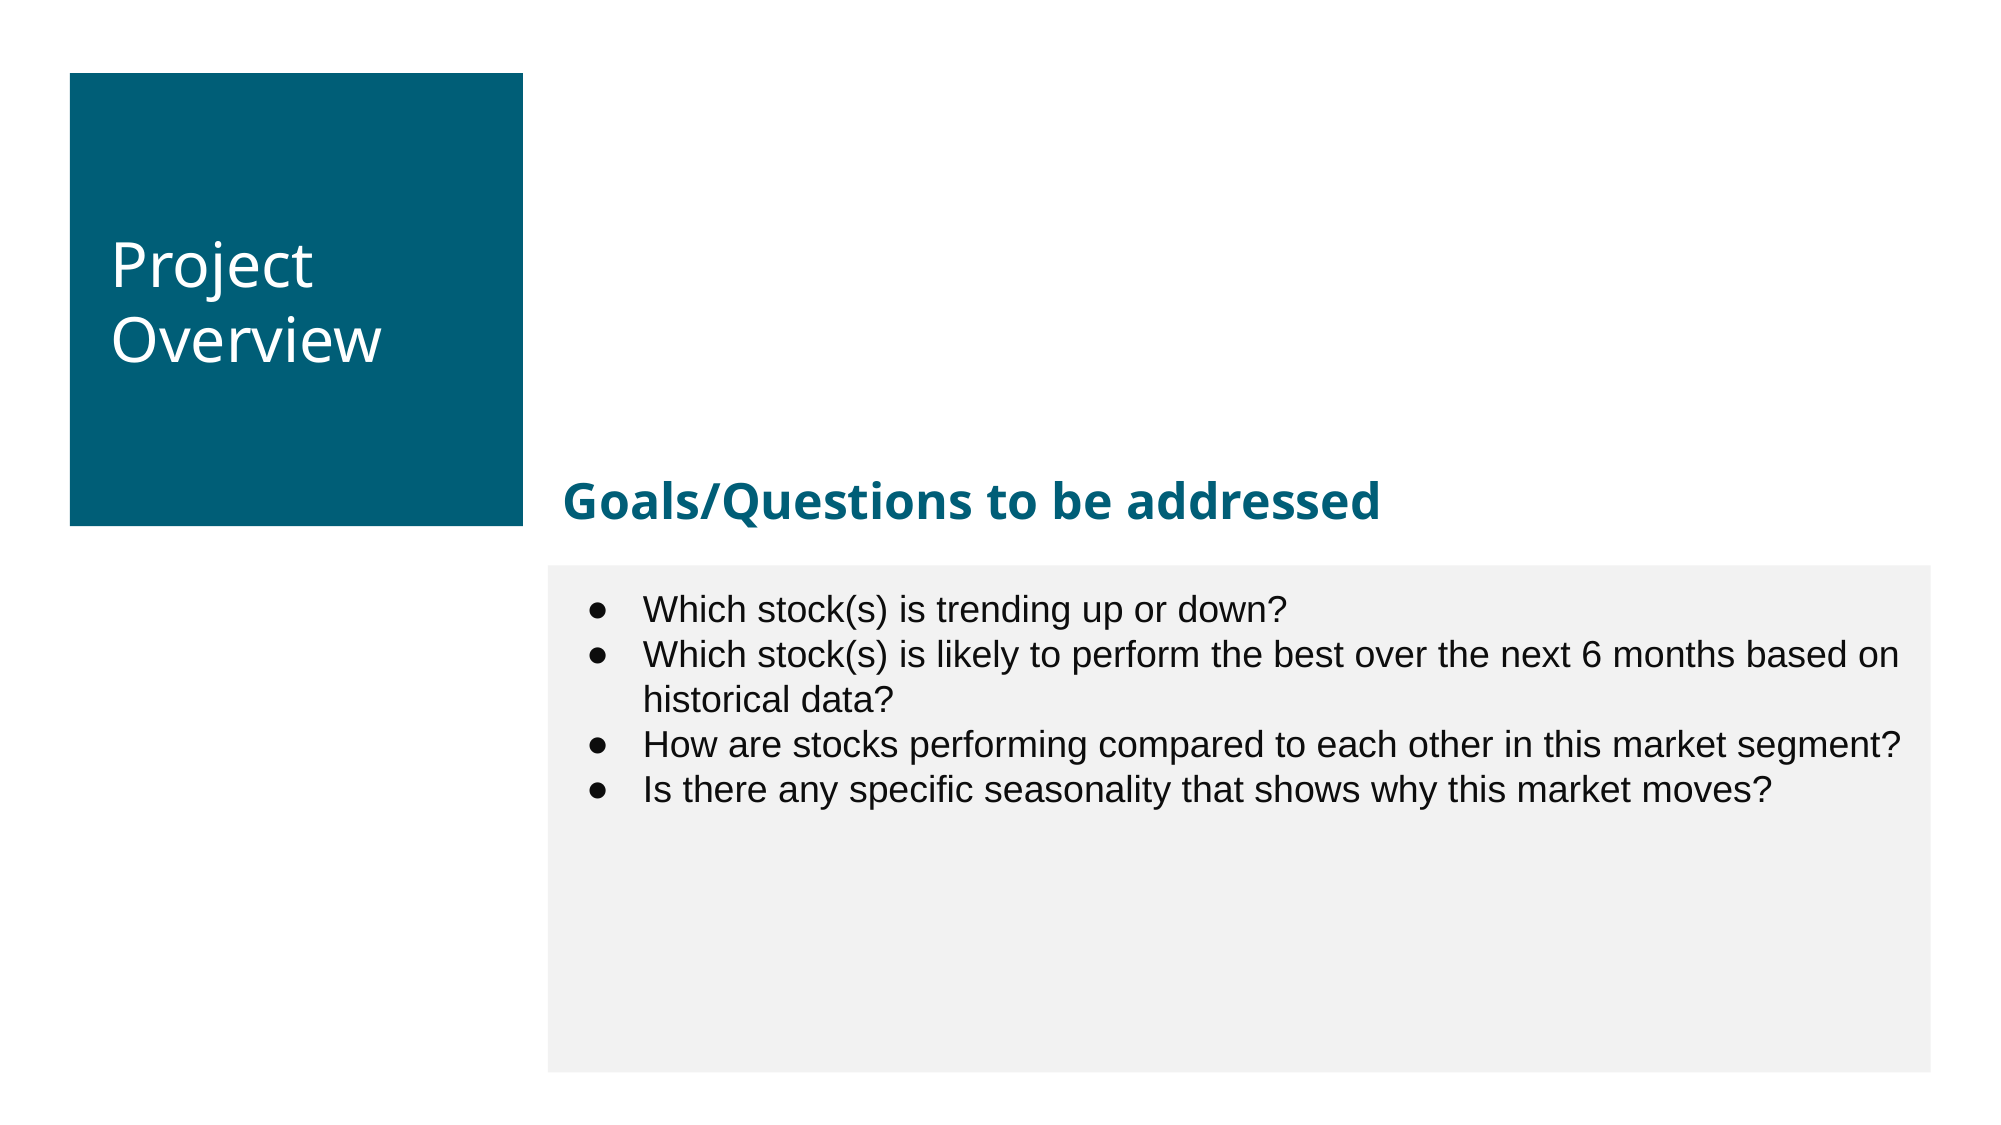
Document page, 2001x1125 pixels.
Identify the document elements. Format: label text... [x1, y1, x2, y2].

text_box [69, 73, 523, 527]
text_box Project Overview [95, 249, 491, 352]
text_box Which stock(s) is trending up or down? Which stock(s) is likely to perform the best over the next 6 months based on historical data? How are stocks performing compared to each other in this market segment? Is there any specific seasonality that shows why this market moves? [547, 565, 1931, 1073]
text_box Goals/Questions to be addressed [547, 461, 1946, 546]
